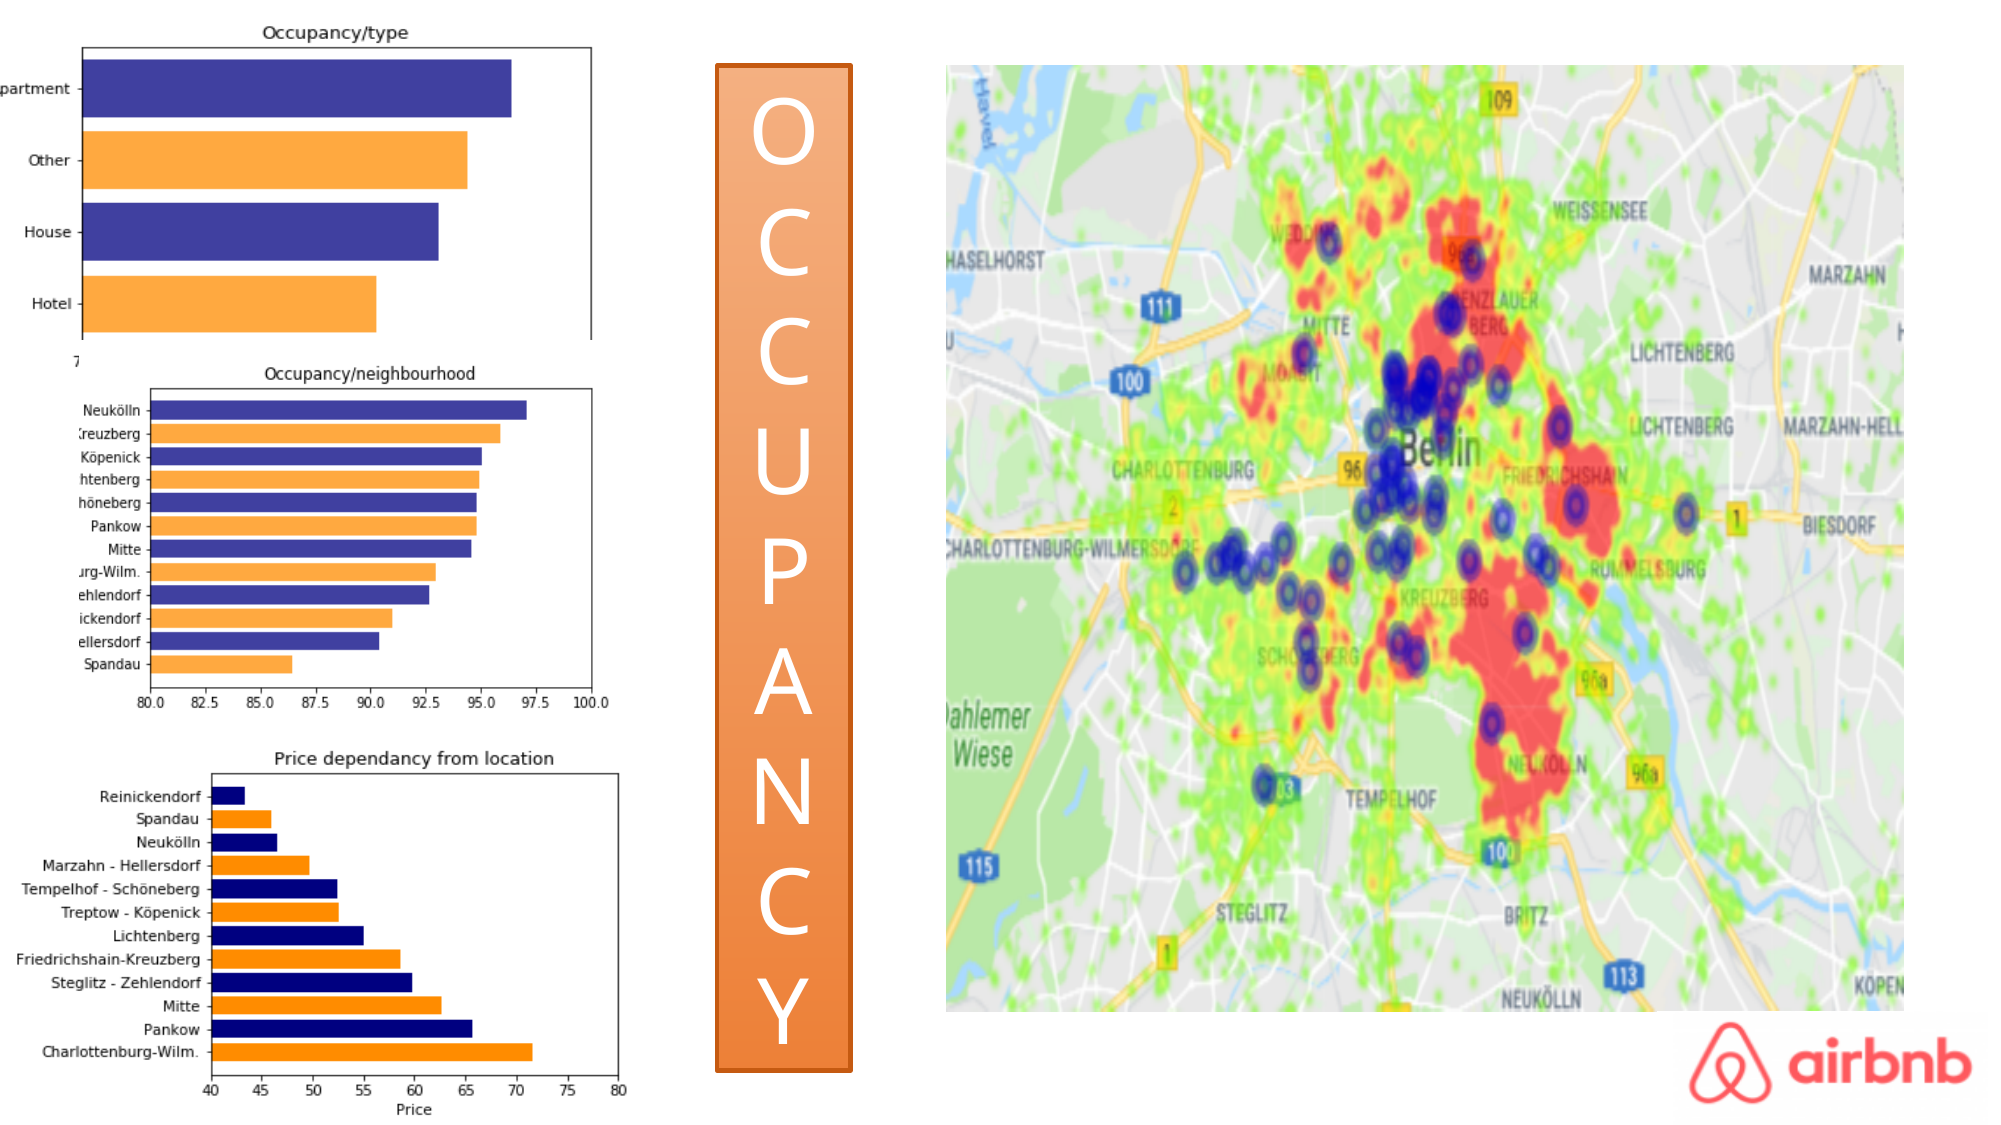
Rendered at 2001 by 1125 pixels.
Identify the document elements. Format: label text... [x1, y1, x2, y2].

picture [946, 65, 2000, 1125]
text_box O C C U P A N C Y [717, 65, 851, 1071]
picture [0, 0, 656, 1125]
